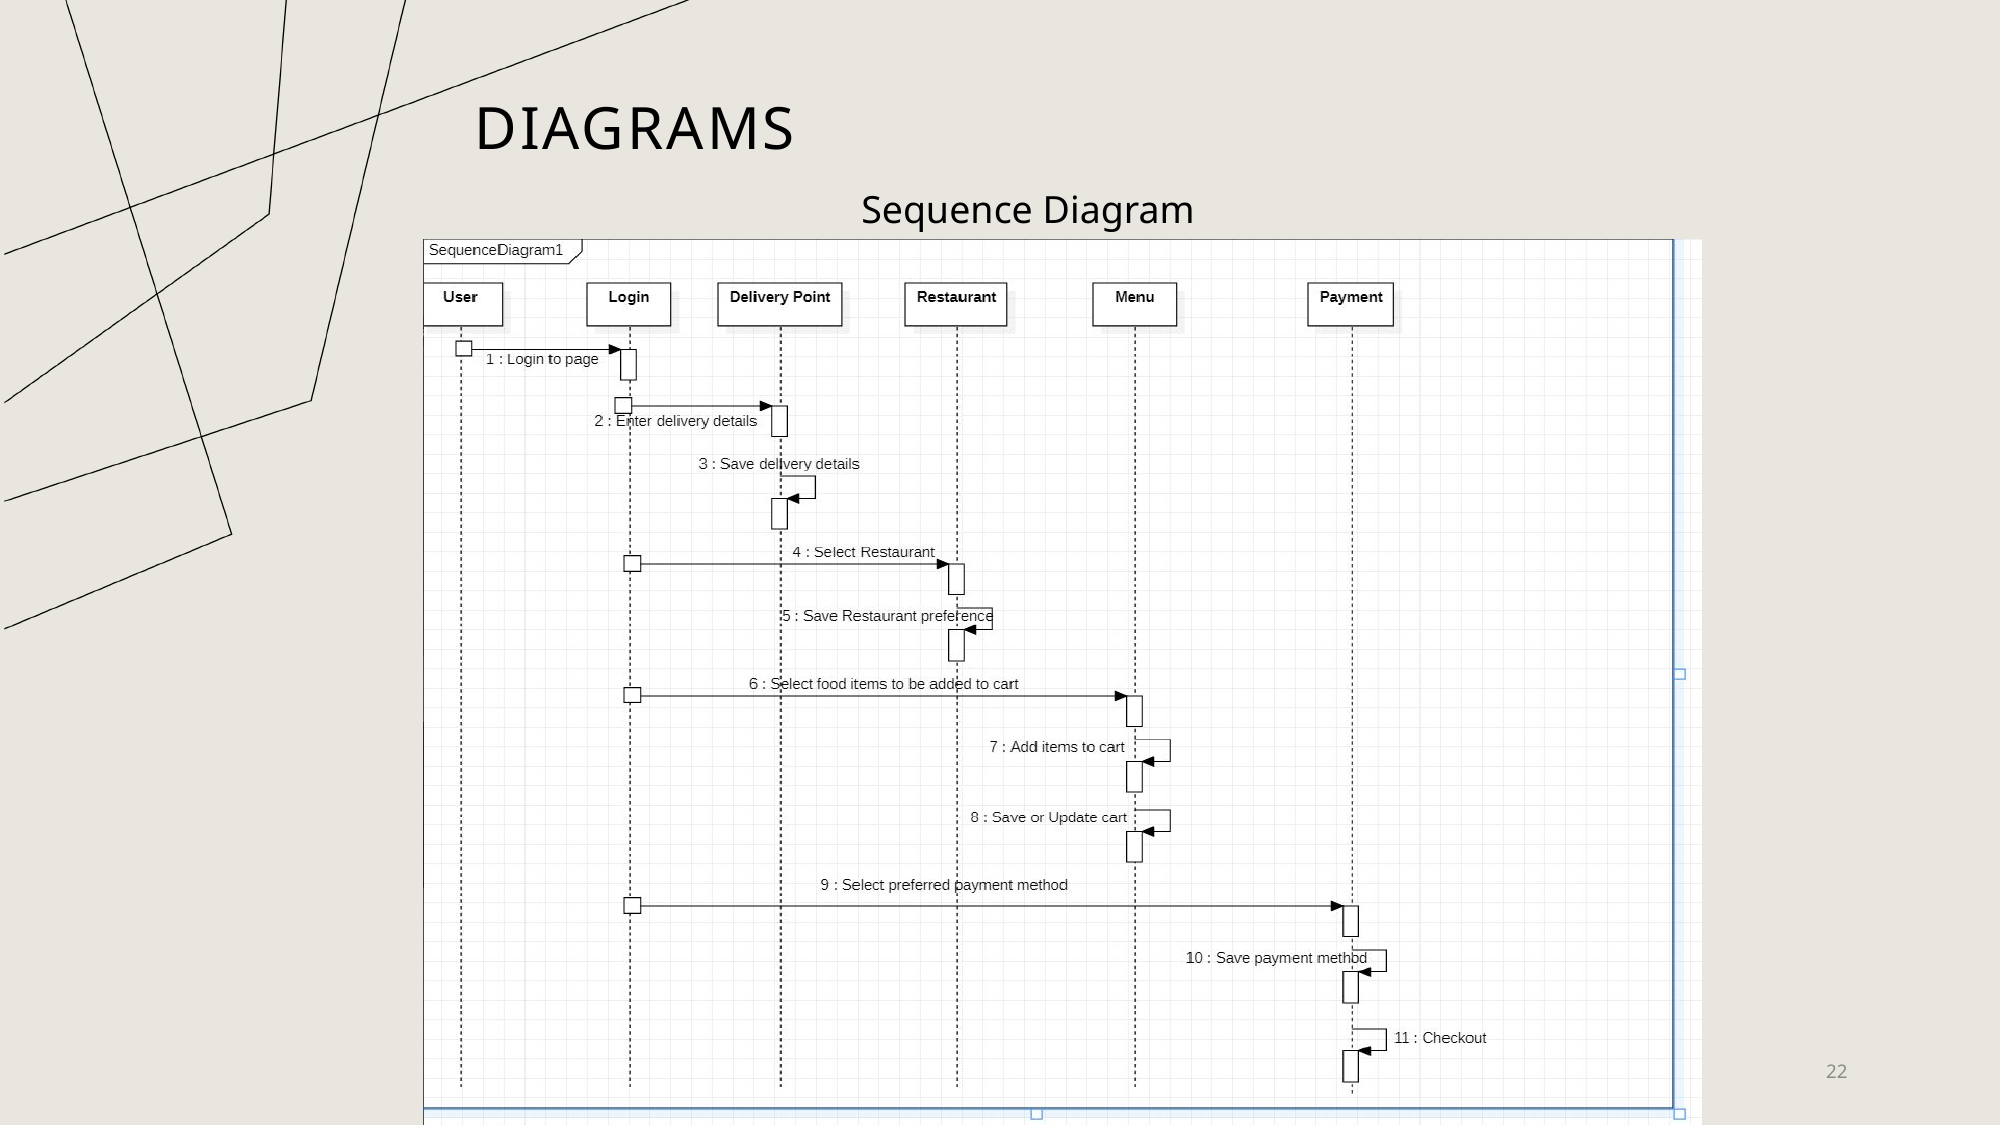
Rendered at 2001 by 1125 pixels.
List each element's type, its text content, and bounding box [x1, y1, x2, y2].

picture [4, 0, 1702, 1125]
text_box Sequence Diagram [846, 179, 1279, 239]
slide_number 22 [1702, 1042, 1863, 1103]
title Diagrams [459, 22, 1842, 240]
